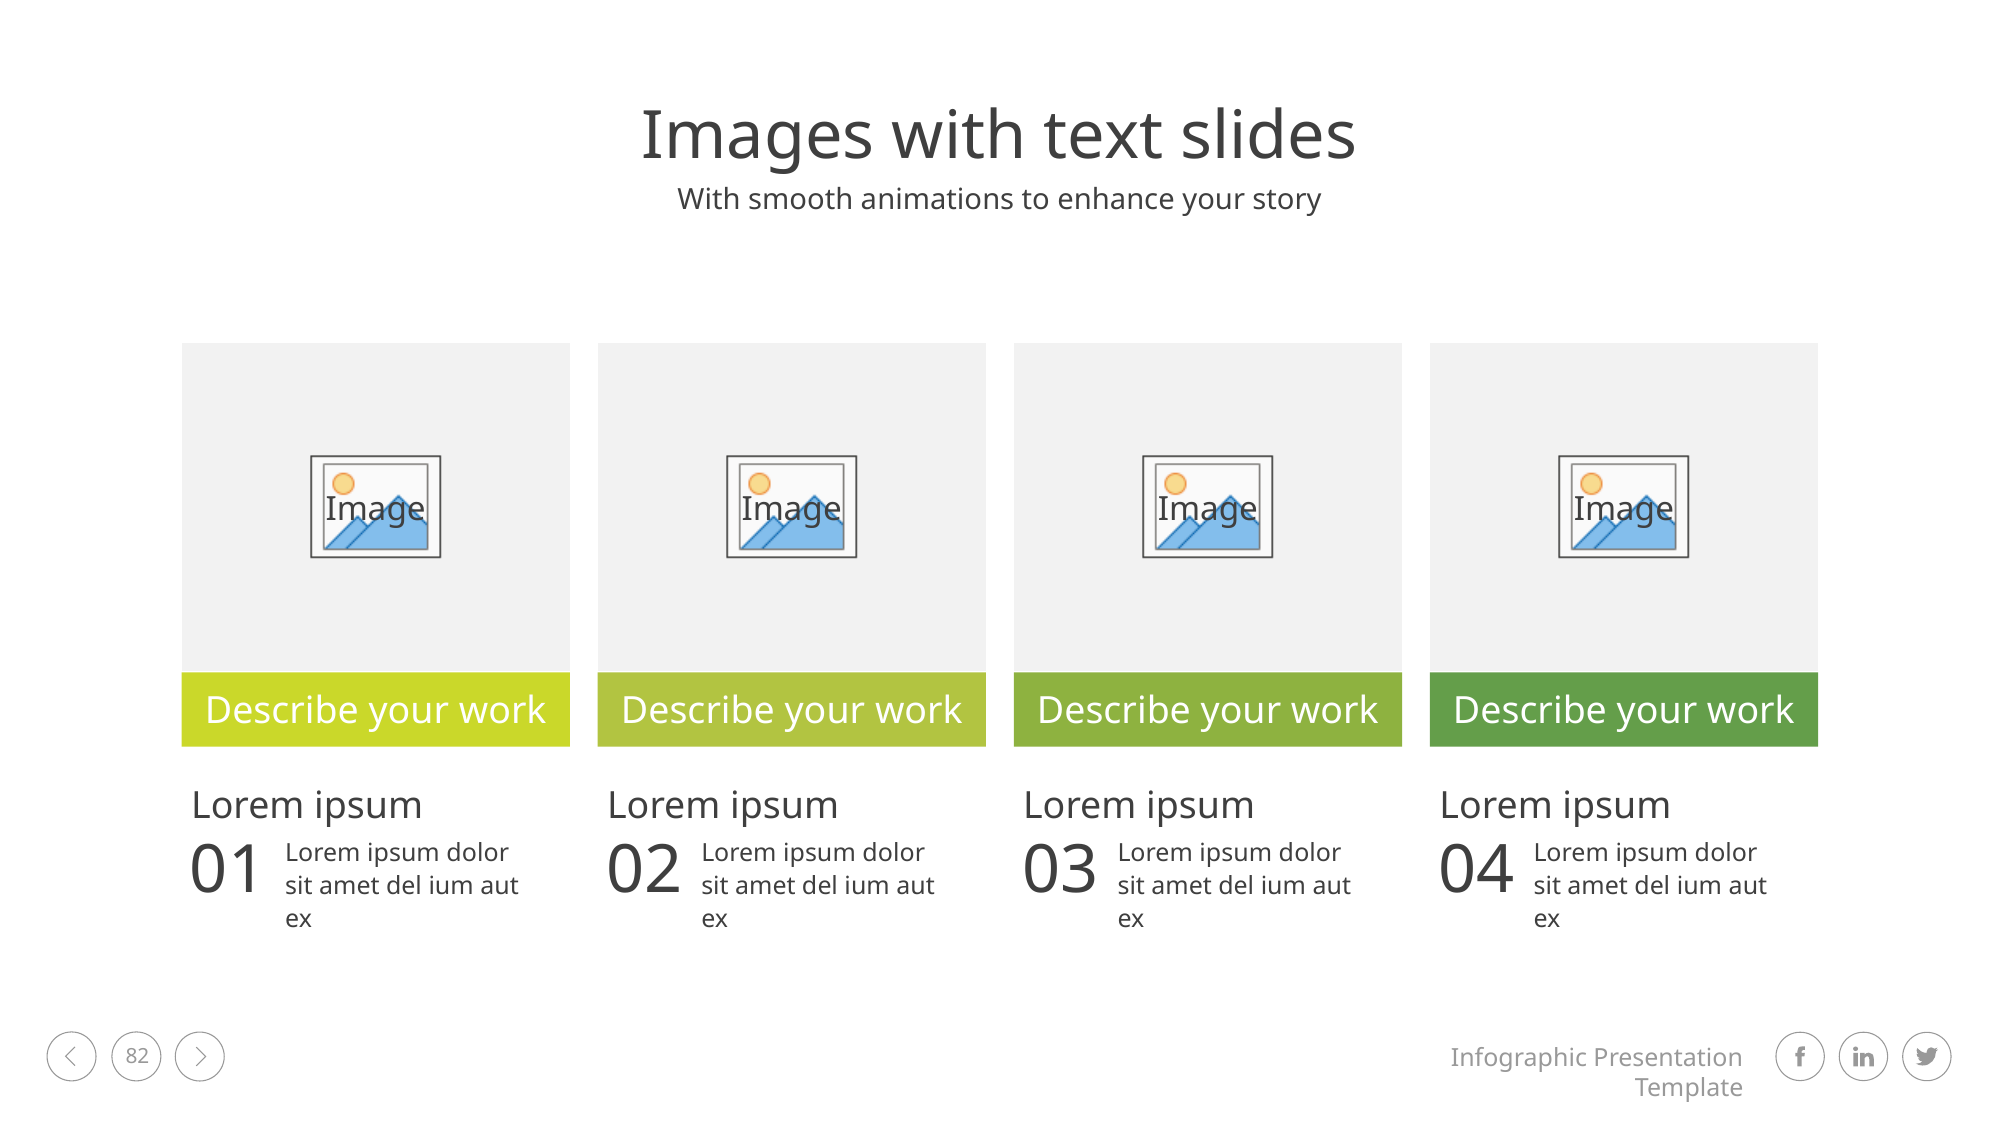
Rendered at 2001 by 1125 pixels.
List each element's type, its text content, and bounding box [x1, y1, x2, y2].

text_box Describe your work [1430, 679, 1818, 739]
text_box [644, 84, 1355, 224]
text_box [181, 671, 571, 748]
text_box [590, 773, 967, 914]
slide_number 82 [88, 1026, 187, 1087]
text_box Describe your work [1014, 679, 1402, 739]
text_box [597, 672, 987, 748]
picture [597, 342, 987, 672]
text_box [1006, 773, 1383, 914]
picture [1429, 342, 1819, 672]
text_box Describe your work [598, 679, 986, 739]
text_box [174, 773, 551, 914]
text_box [1423, 773, 1799, 914]
picture [181, 342, 570, 672]
text_box Describe your work [182, 679, 570, 739]
text_box [1429, 672, 1819, 748]
picture [1013, 342, 1403, 672]
text_box [1013, 672, 1403, 748]
